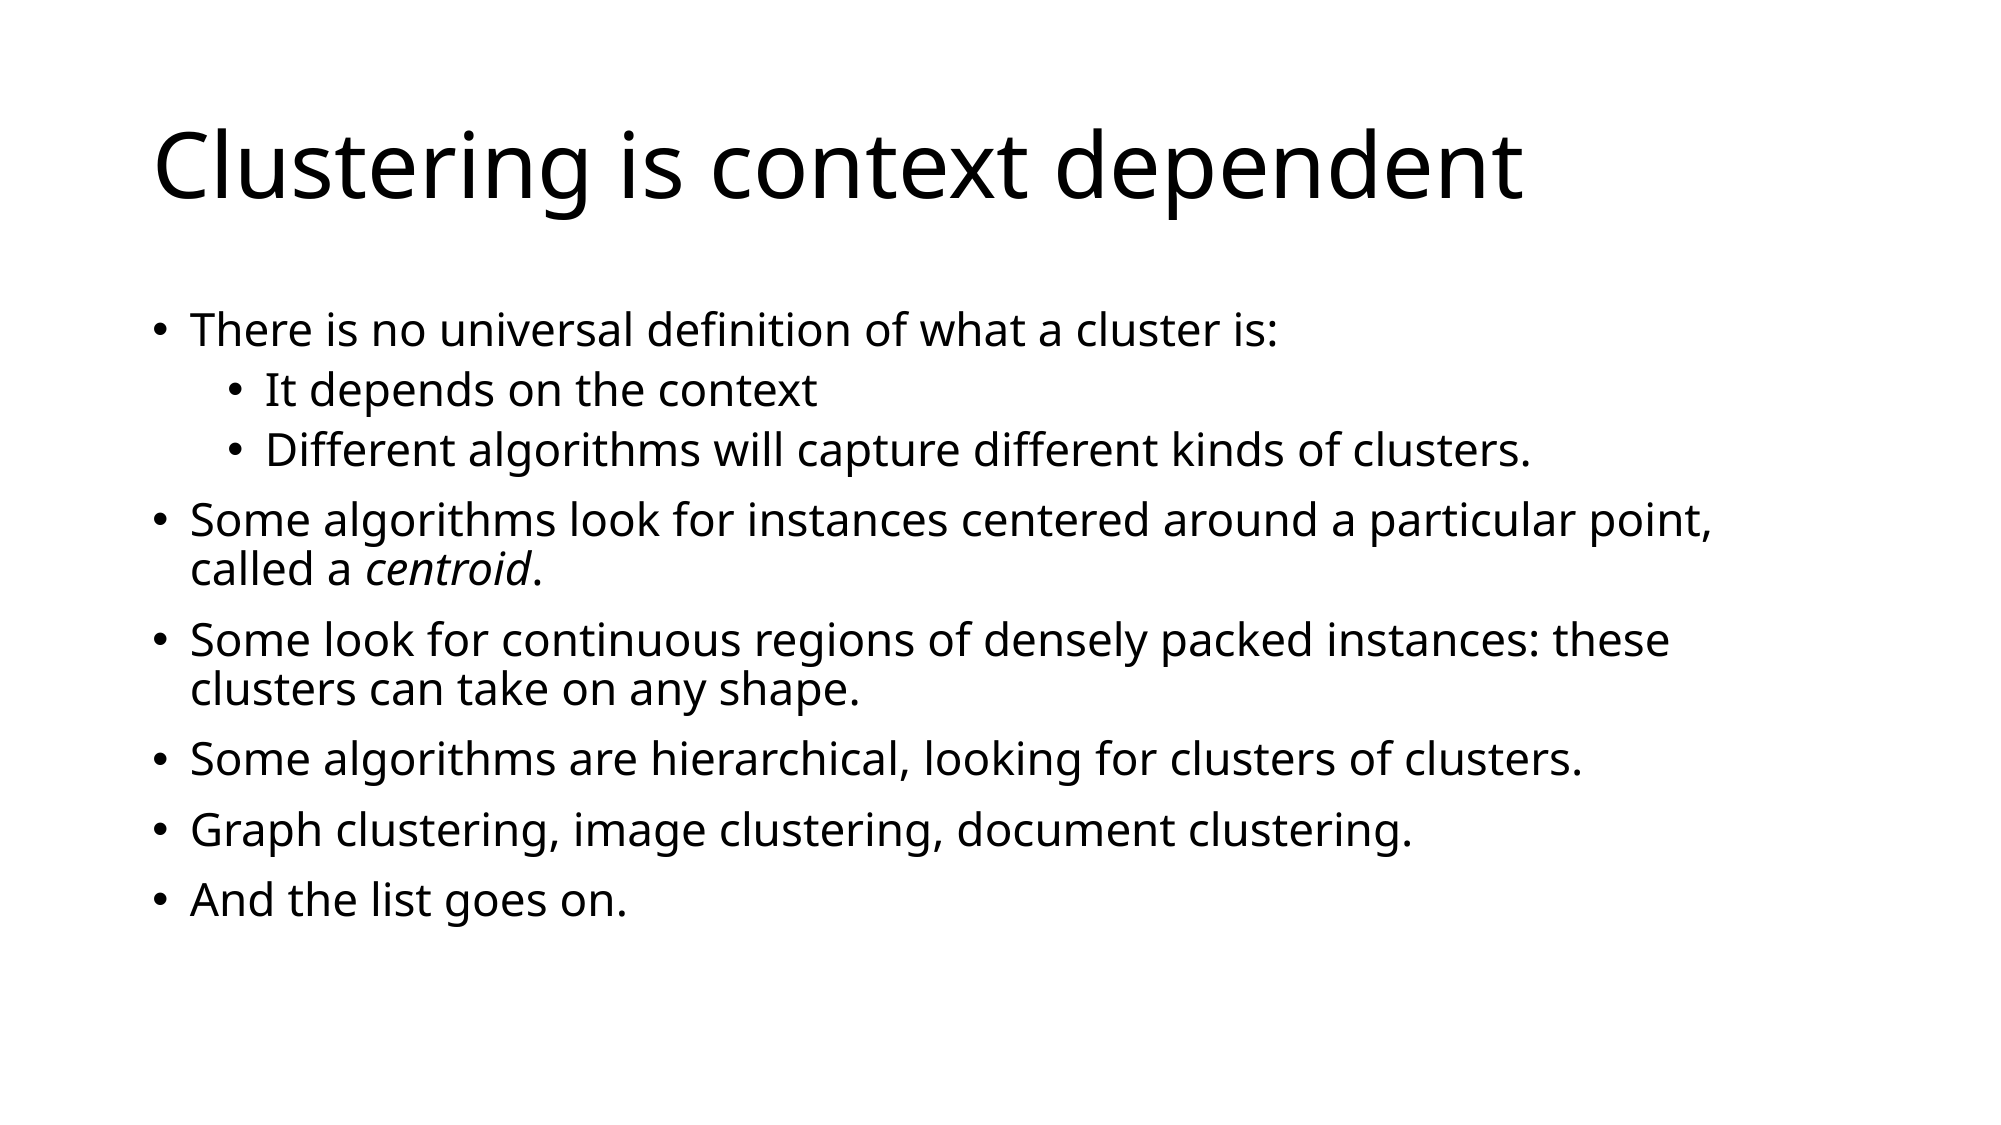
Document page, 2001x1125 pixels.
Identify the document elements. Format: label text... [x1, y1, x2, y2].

list There is no universal definition of what a cluster is: It depends on the context Different algorithms will capture different kinds of clusters. Some algorithms look for instances centered around a particular point, called a centroid. Some look for continuous regions of densely packed instances: these clusters can take on any shape. Some algorithms are hierarchical, looking for clusters of clusters. Graph clustering, image clustering, document clustering. And the list goes on. [137, 299, 1863, 1014]
title Clustering is context dependent [137, 59, 1863, 278]
